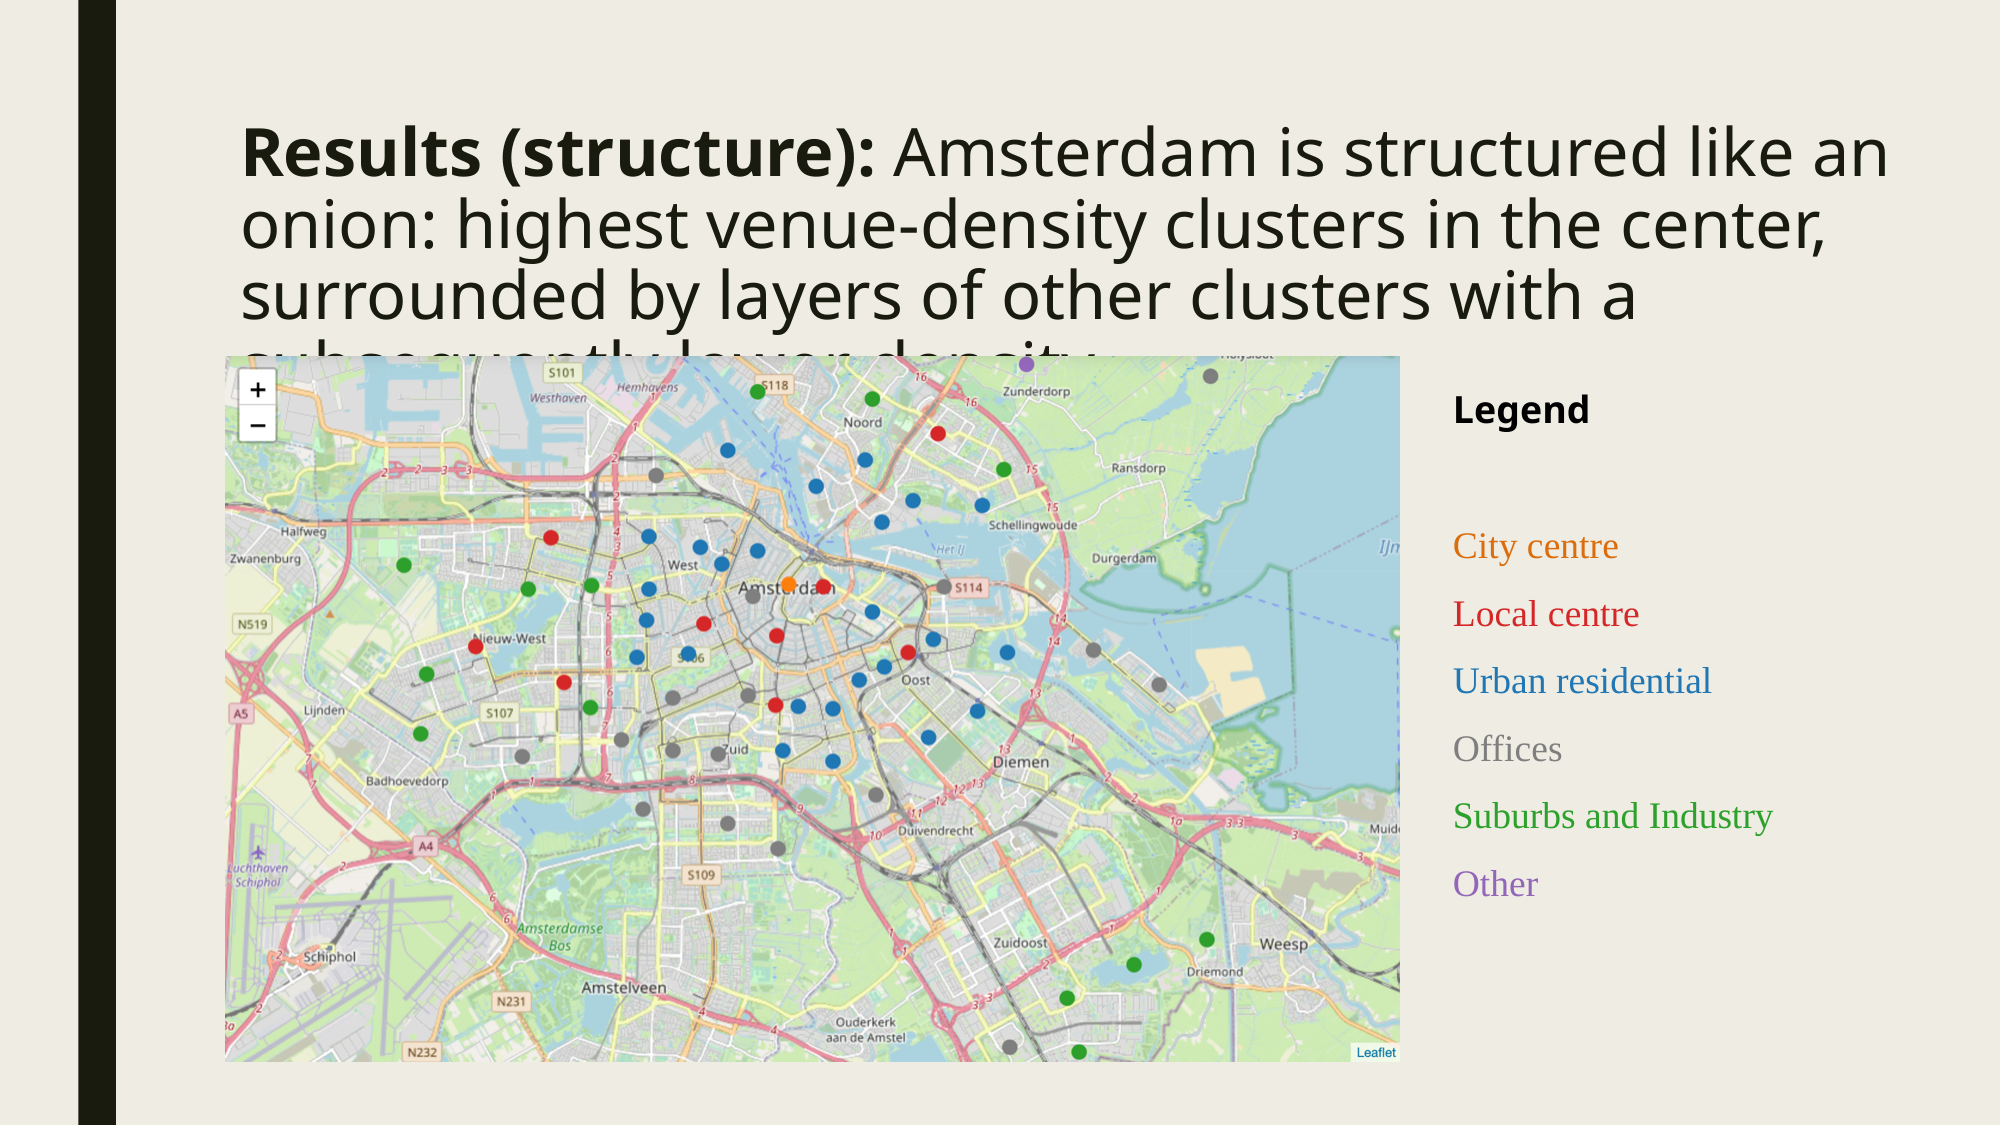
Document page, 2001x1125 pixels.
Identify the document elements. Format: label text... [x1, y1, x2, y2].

title Results (structure): Amsterdam is structured like an onion: highest venue-density clusters in the center, surrounded by layers of other clusters with a subsequently lower density [225, 112, 1943, 357]
picture [224, 356, 1400, 1062]
text_box Legend City centre Local centre Urban residential Offices Suburbs and Industry Other [1438, 356, 1881, 1001]
